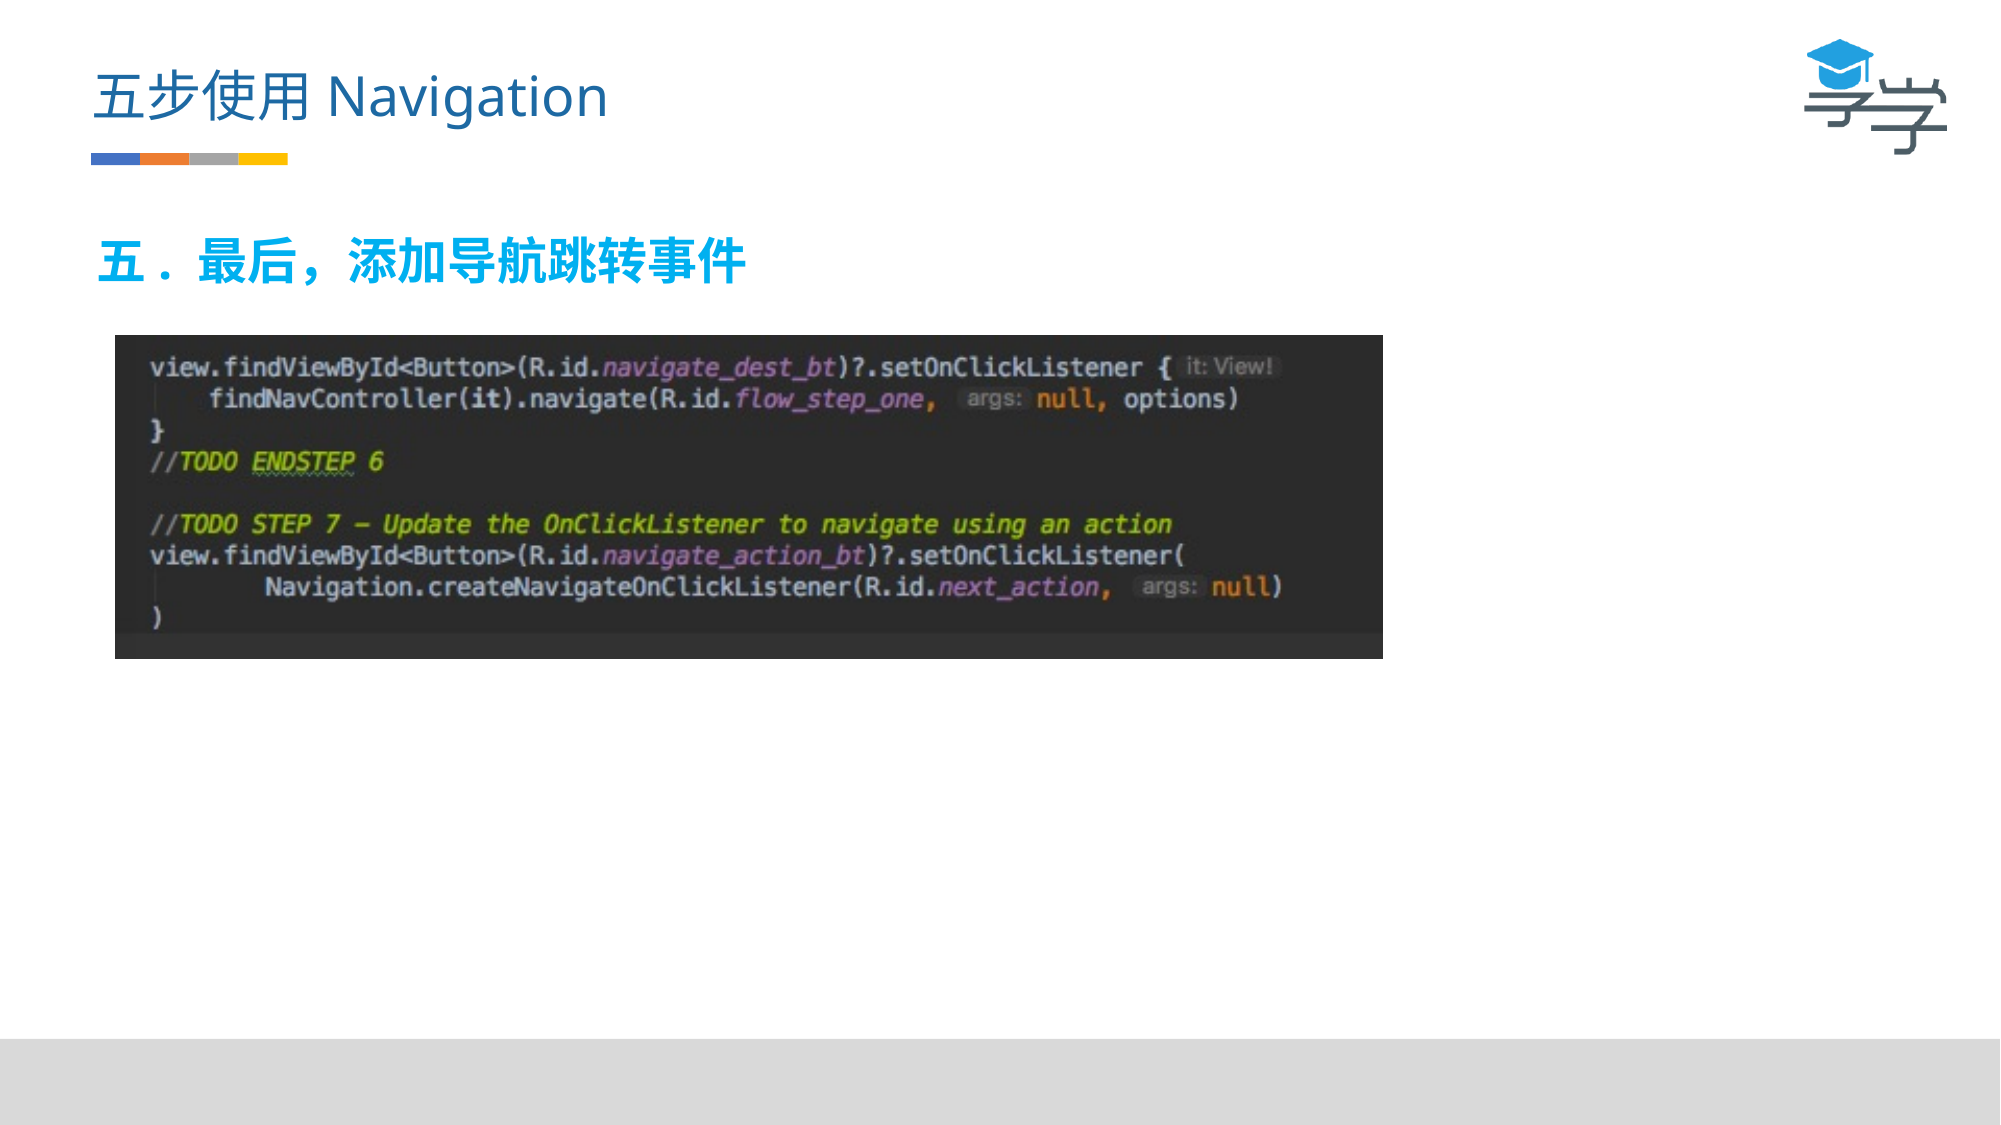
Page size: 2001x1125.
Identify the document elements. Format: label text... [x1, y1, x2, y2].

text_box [90, 152, 288, 166]
text_box 五. 最后，添加导航跳转事件 [81, 222, 763, 298]
picture [115, 335, 1383, 659]
text_box 五步使用Navigation [91, 60, 992, 128]
picture [1799, 20, 1952, 173]
